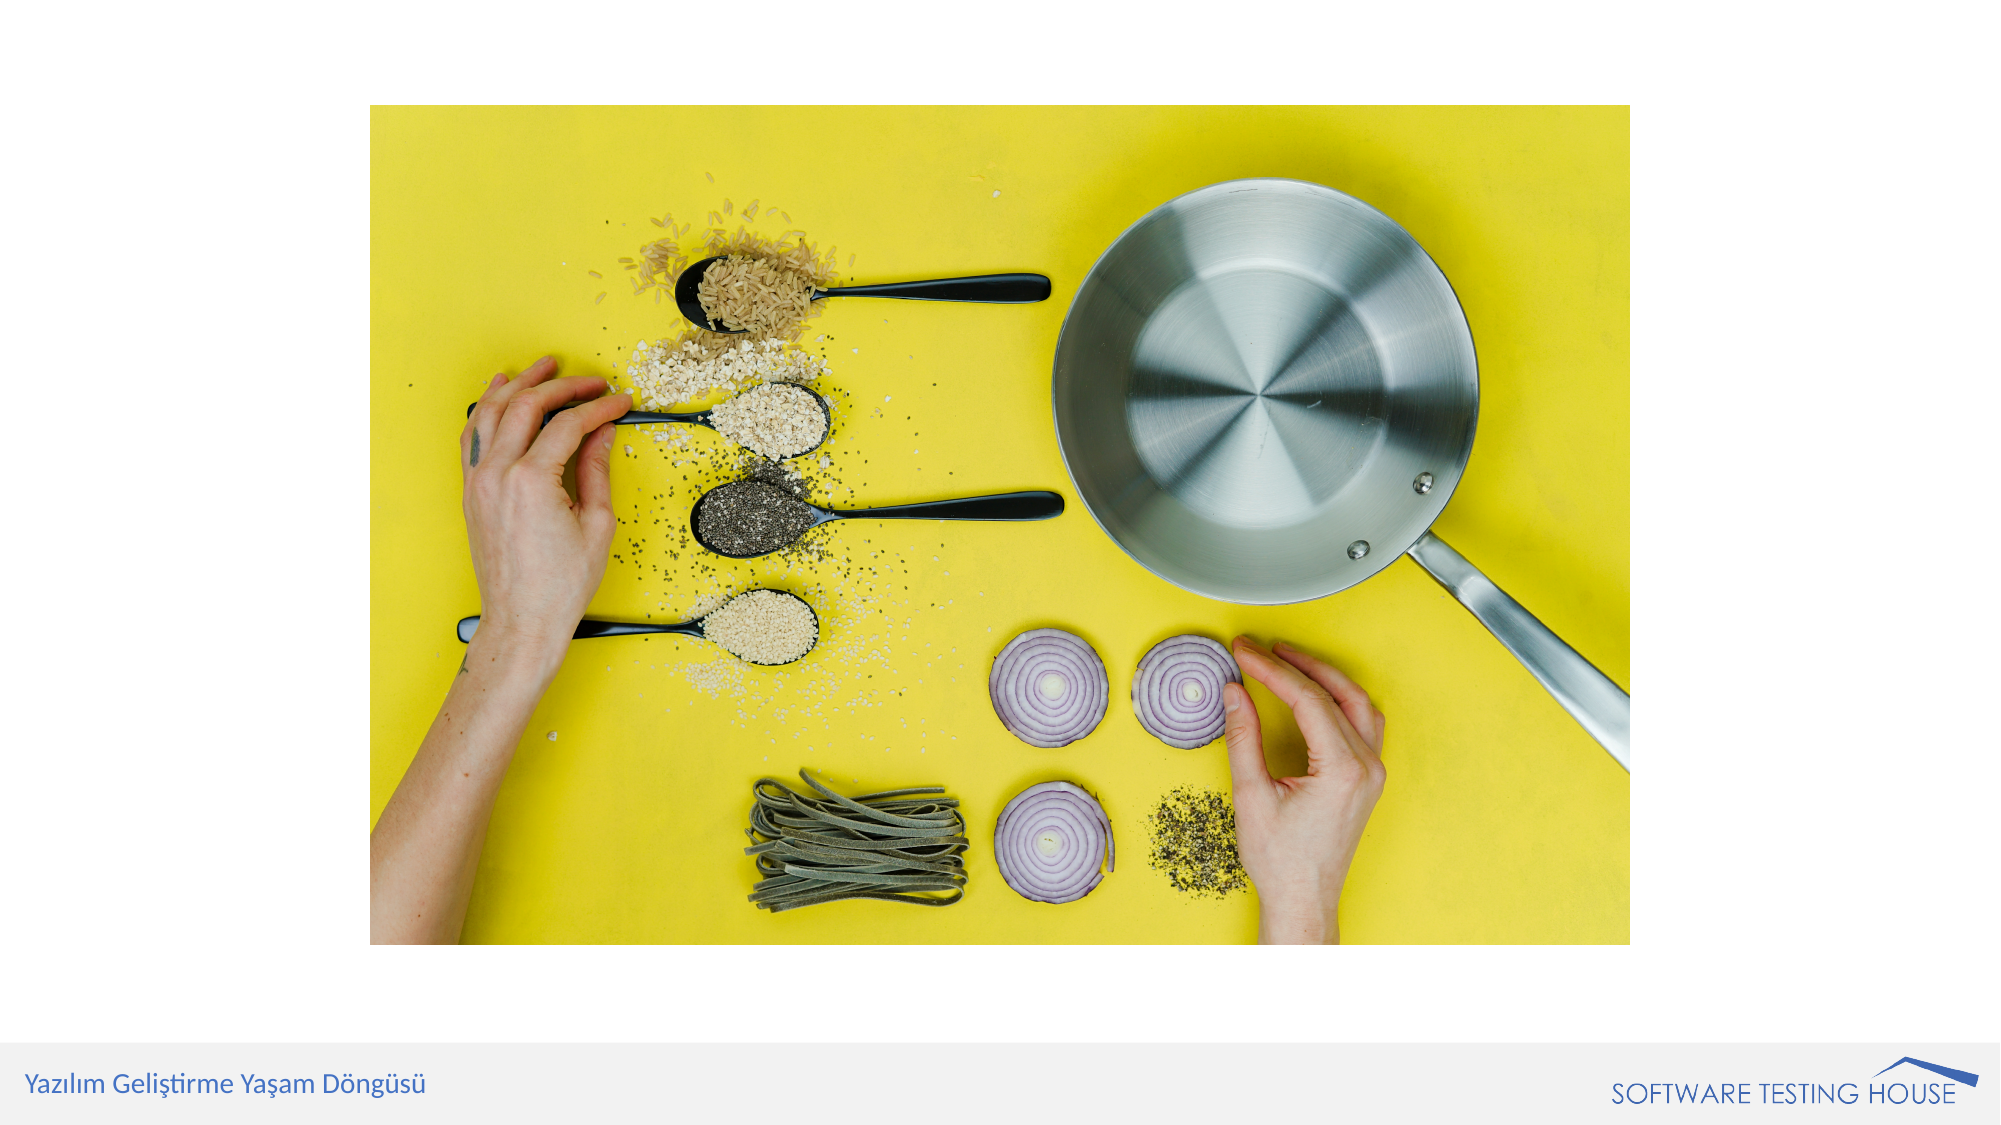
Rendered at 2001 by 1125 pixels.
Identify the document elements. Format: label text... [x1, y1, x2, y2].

picture [1611, 1056, 1979, 1112]
list Yazılım Geliştirme Yaşam Döngüsü [9, 1052, 856, 1108]
picture [370, 105, 1630, 945]
